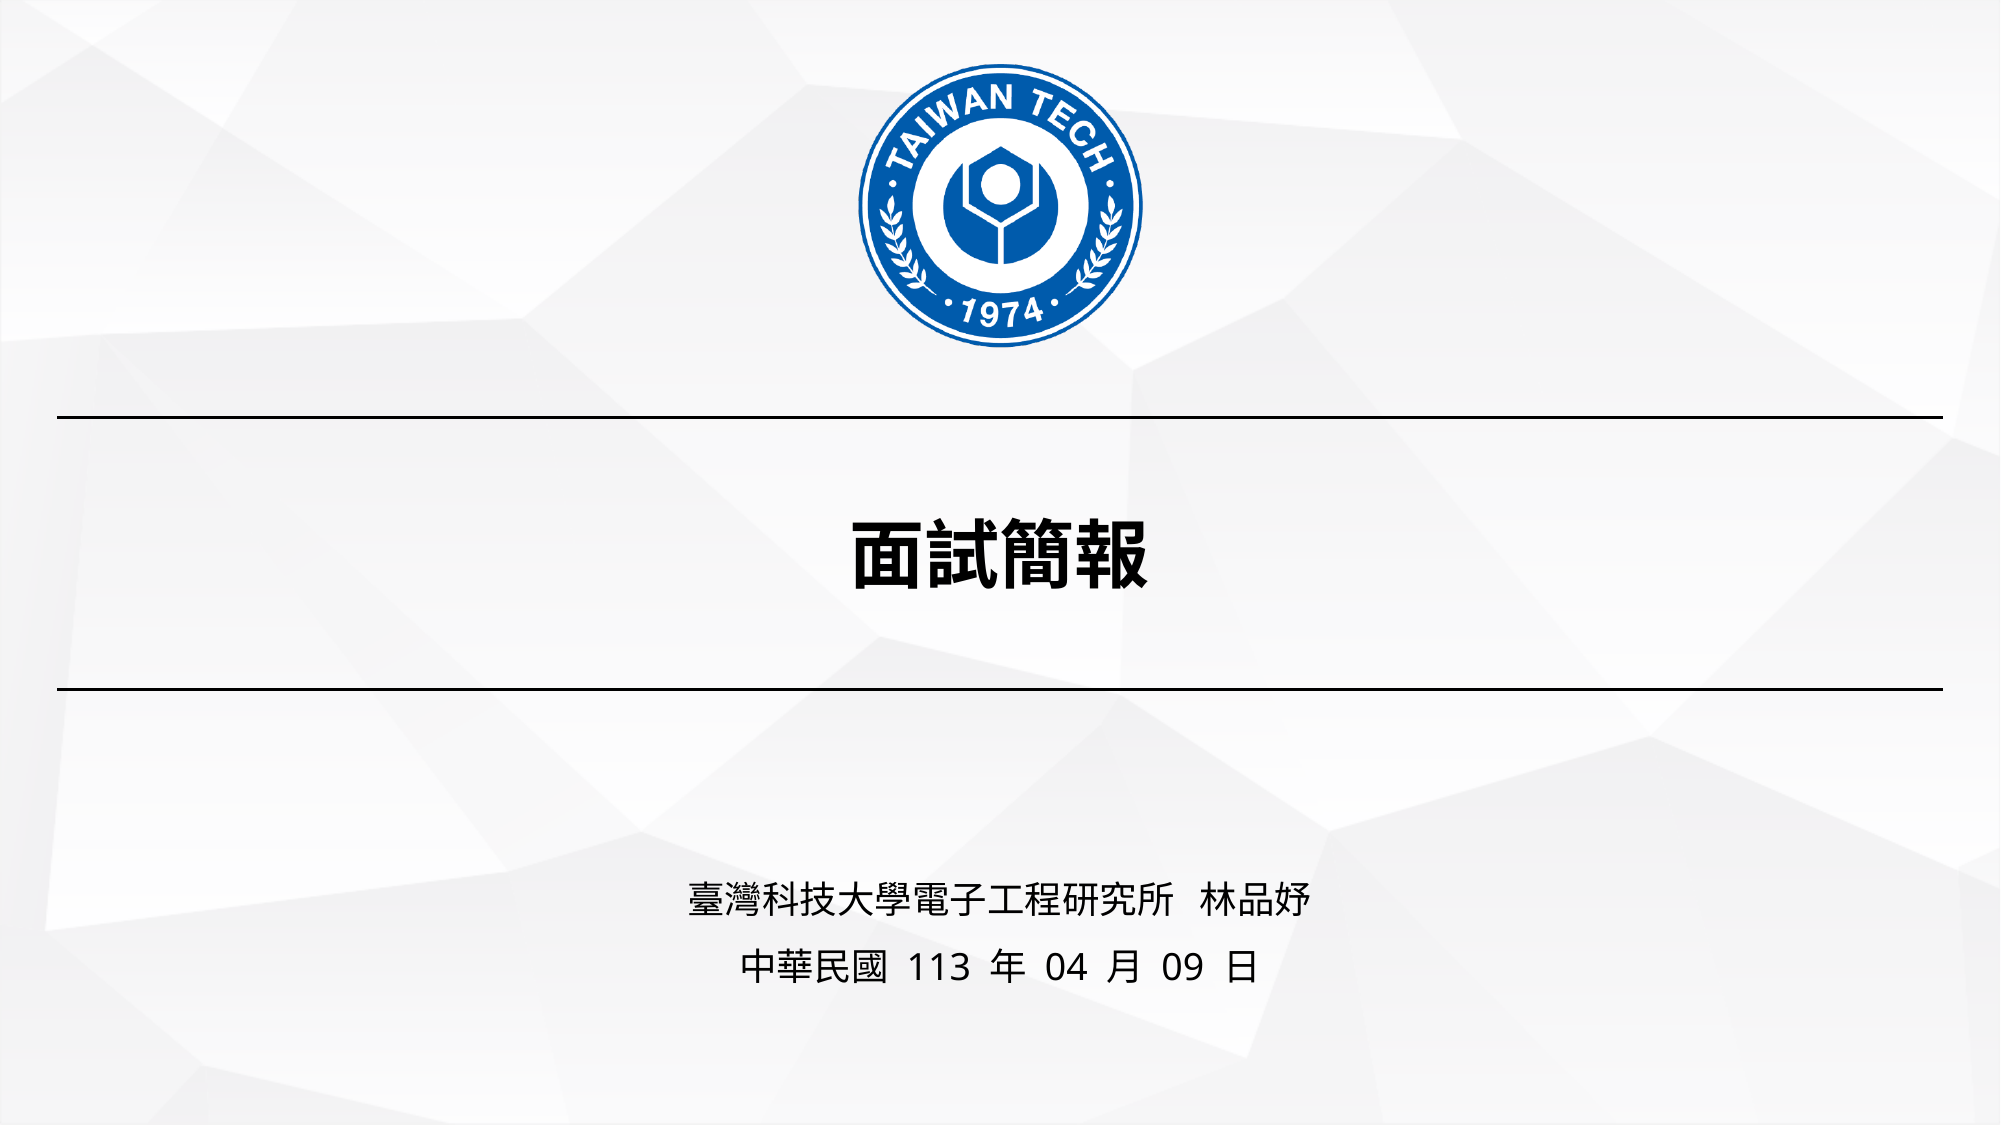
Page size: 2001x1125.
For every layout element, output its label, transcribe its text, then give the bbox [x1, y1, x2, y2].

text_box 面試簡報 [57, 500, 1943, 605]
text_box 臺灣科技大學電子工程研究所 林品妤 中華民國 113 年 04 月 09 日 [672, 845, 1328, 996]
picture [0, 0, 2001, 1125]
